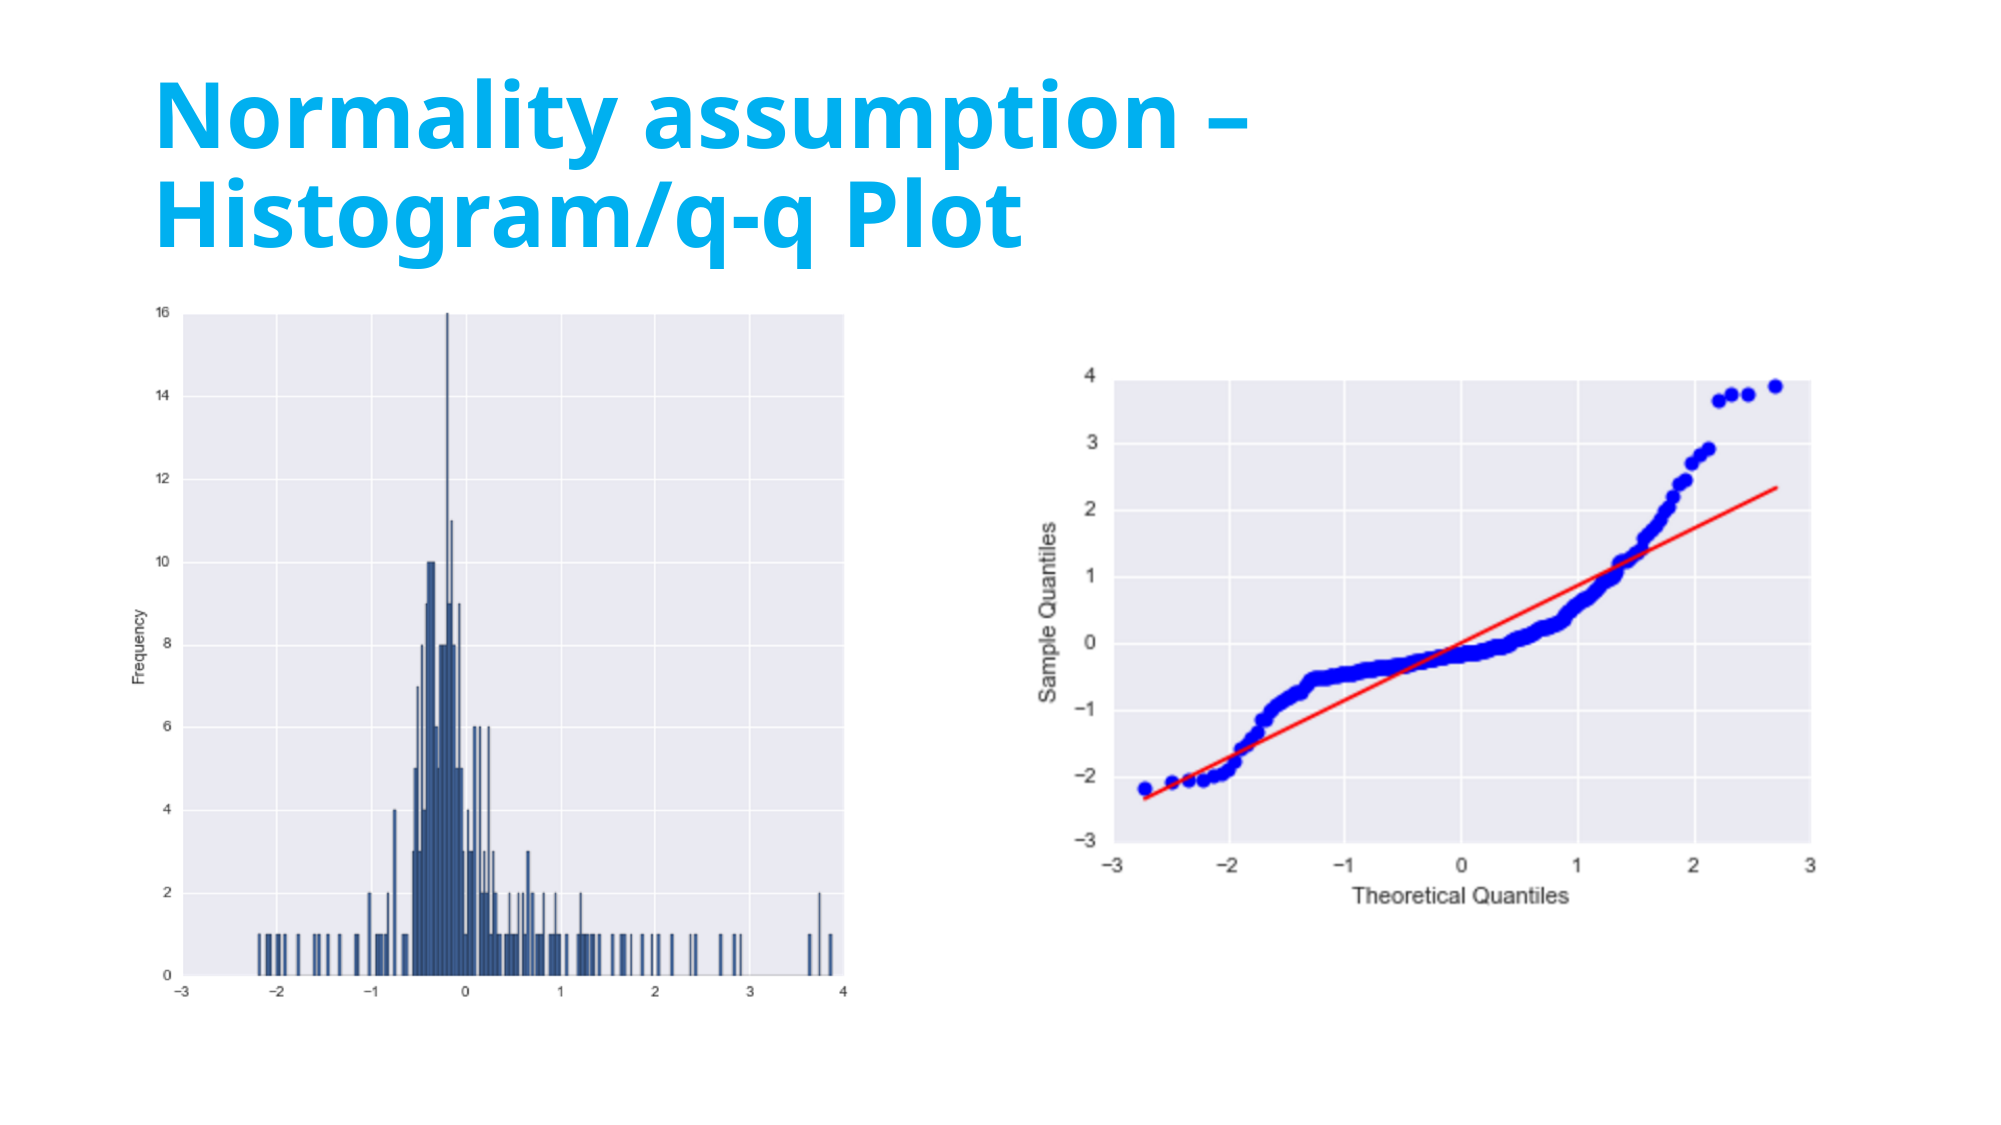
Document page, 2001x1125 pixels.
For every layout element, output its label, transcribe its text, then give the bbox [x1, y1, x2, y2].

title Normality assumption – Histogram/q-q Plot [137, 59, 1863, 278]
picture [999, 351, 1932, 962]
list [120, 299, 931, 1014]
